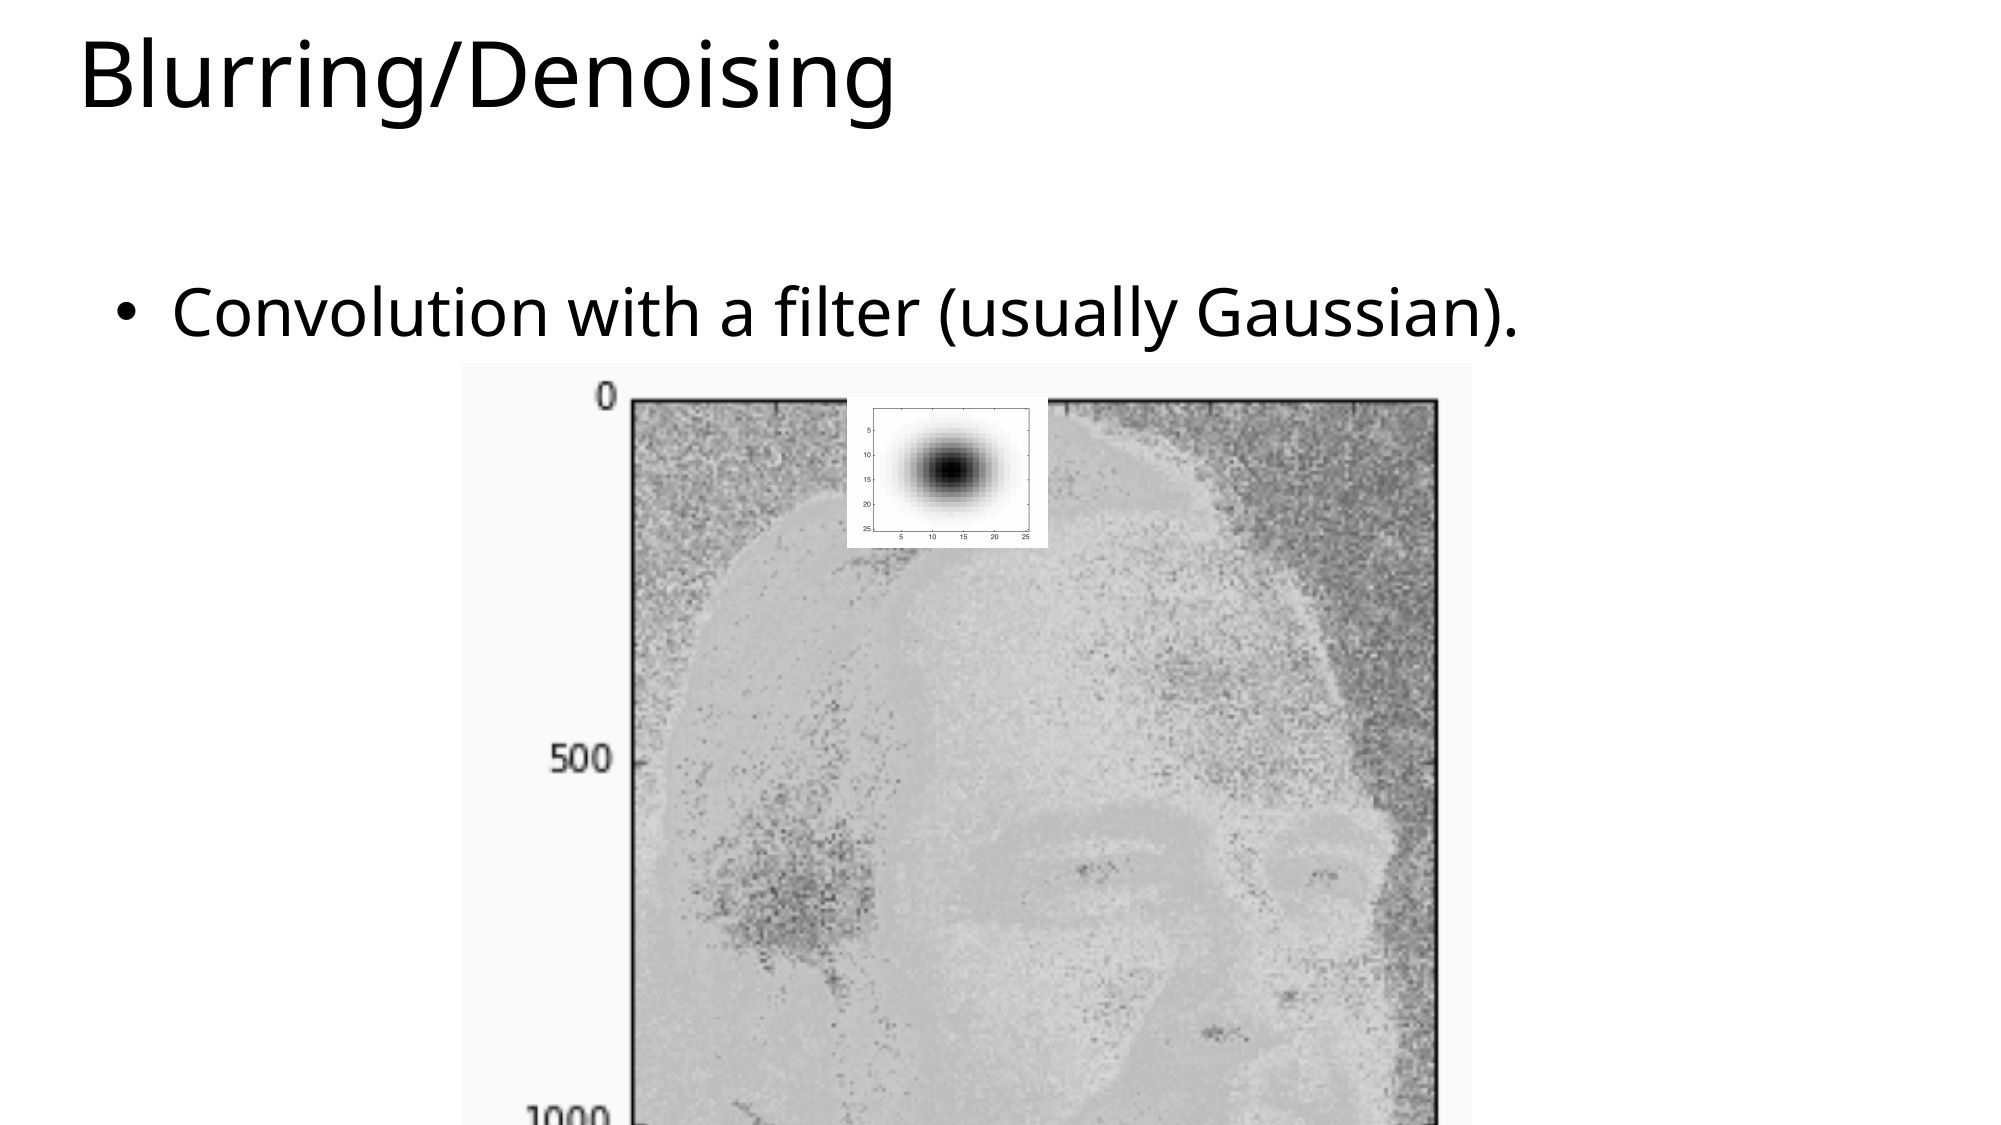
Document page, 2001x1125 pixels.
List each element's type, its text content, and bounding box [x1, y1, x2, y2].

picture [460, 363, 1472, 1125]
title Blurring/Denoising [62, 29, 1953, 205]
list Convolution with a filter (usually Gaussian). [99, 262, 1900, 1005]
